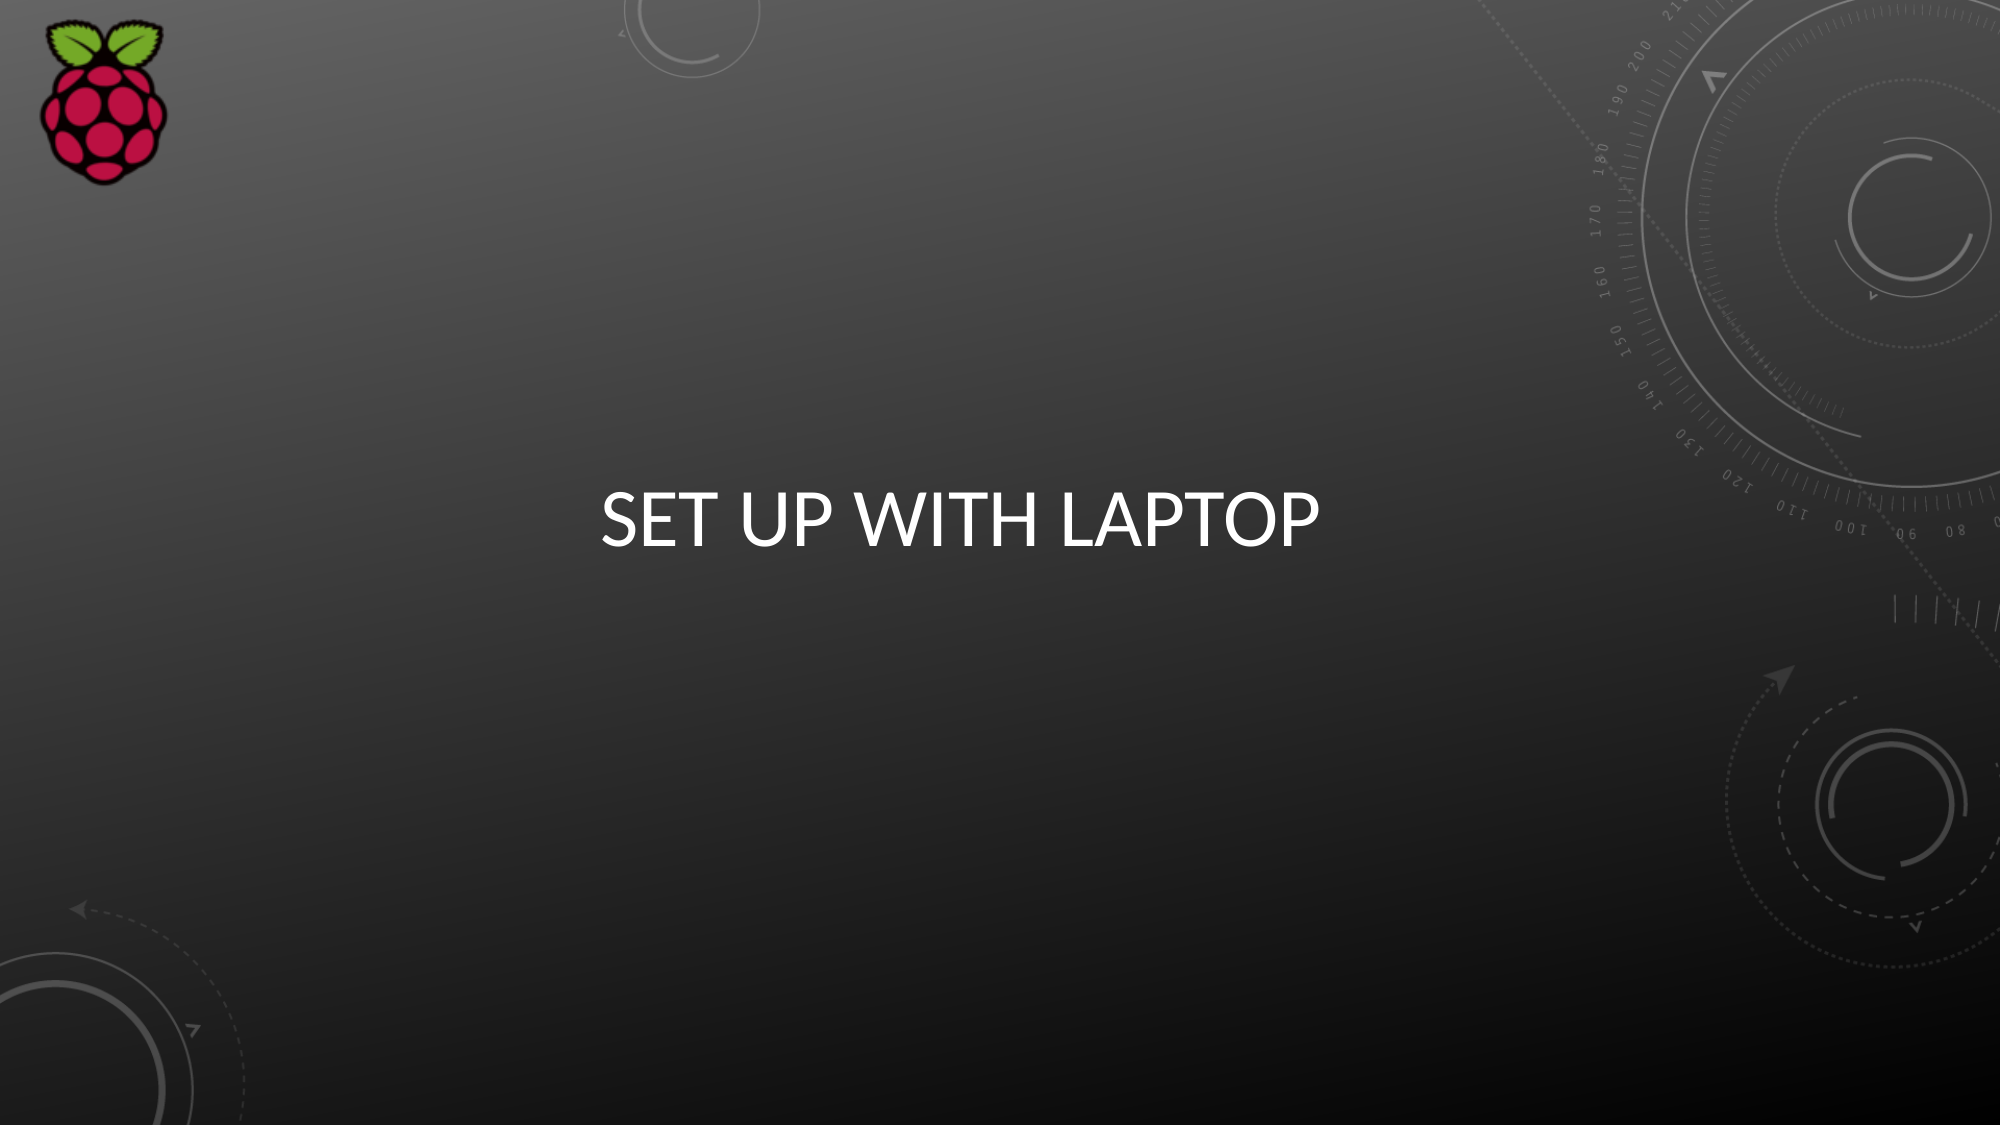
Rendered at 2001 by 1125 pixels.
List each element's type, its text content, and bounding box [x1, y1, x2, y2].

title Set up with laptop [129, 393, 1792, 633]
picture [0, 0, 2000, 1125]
